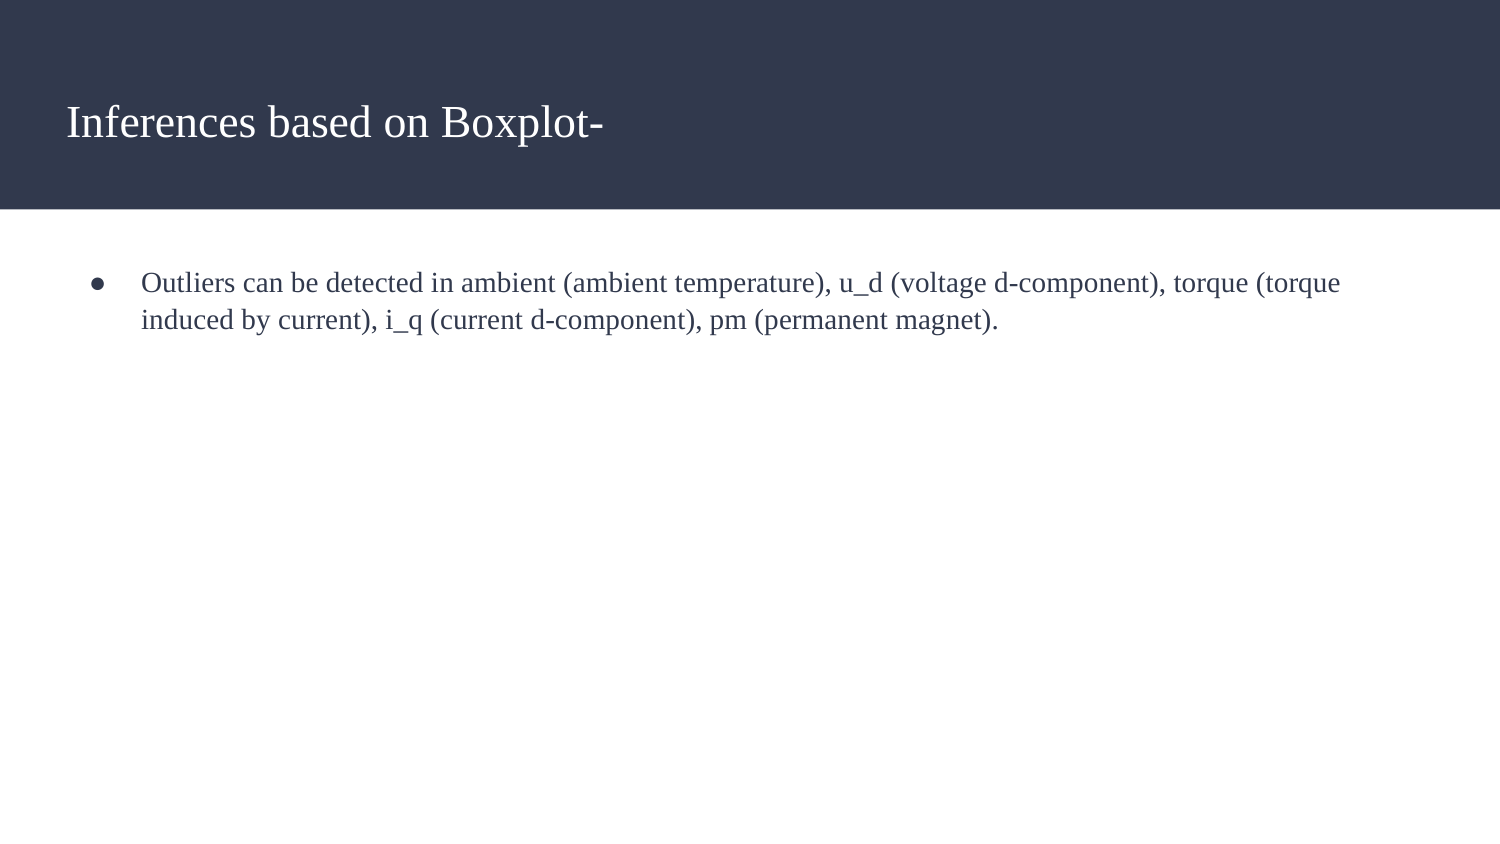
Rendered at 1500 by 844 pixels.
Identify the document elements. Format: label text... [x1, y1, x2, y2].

title Inferences based on Boxplot- [51, 82, 1449, 185]
list Outliers can be detected in ambient (ambient temperature), u_d (voltage d-component), torque (torque induced by current), i_q (current d-component), pm (permanent magnet). [51, 247, 1438, 752]
